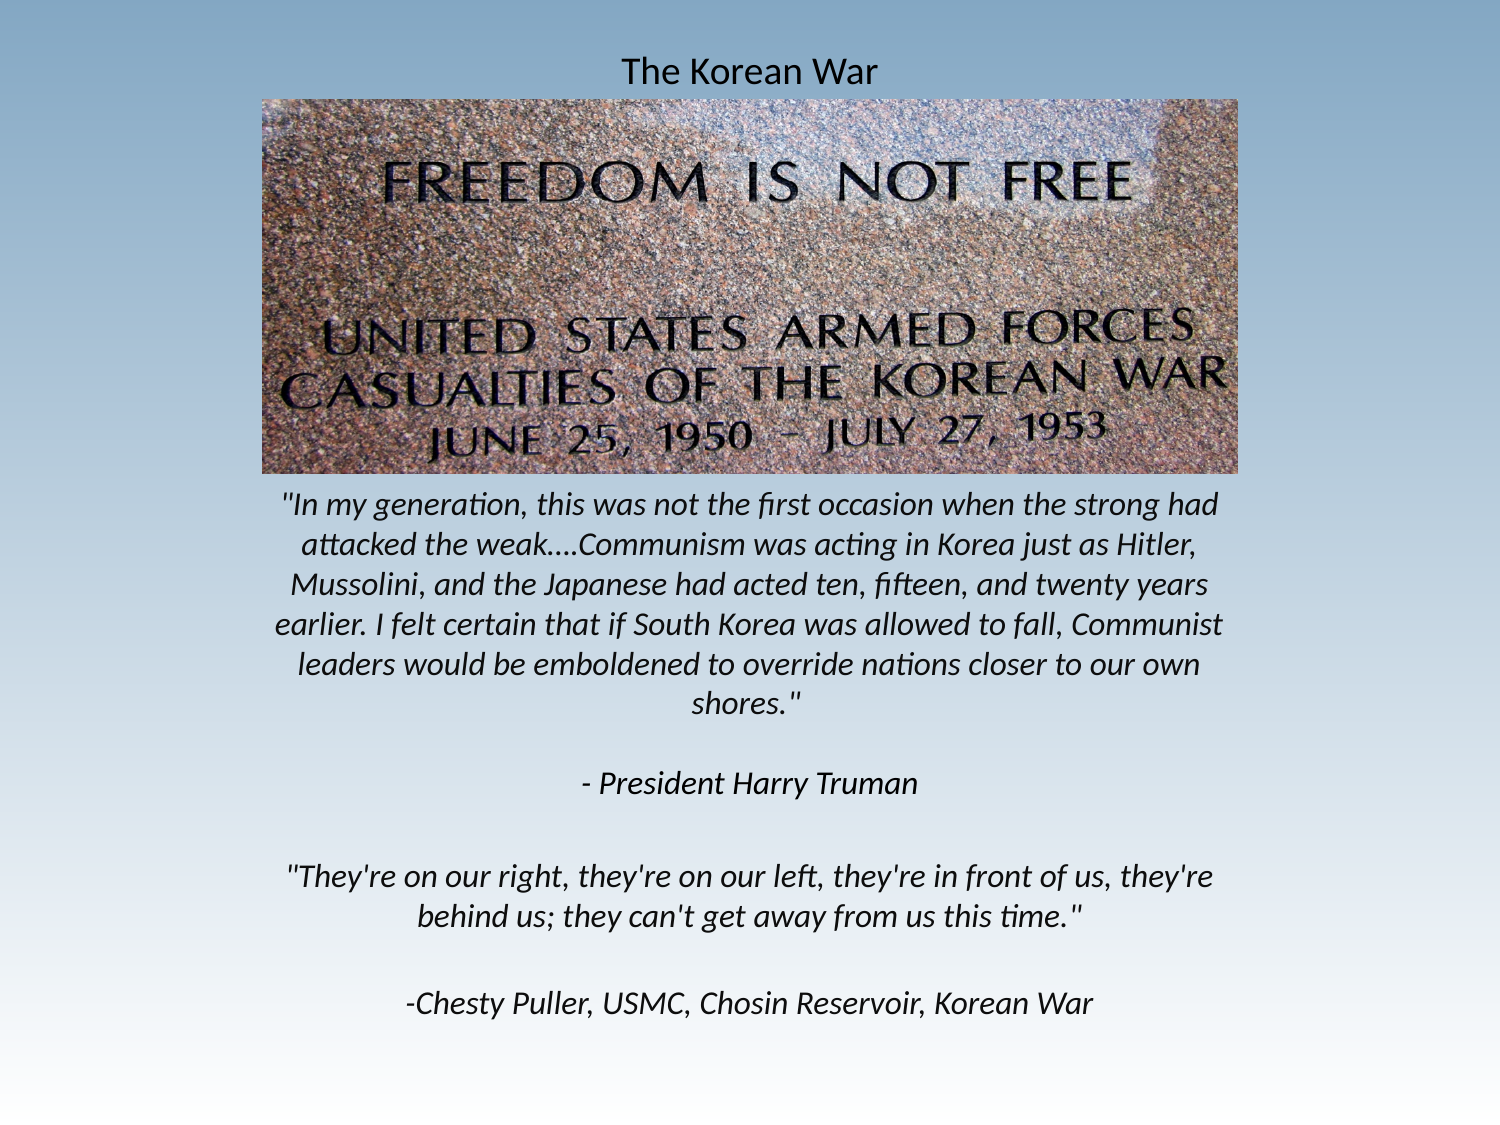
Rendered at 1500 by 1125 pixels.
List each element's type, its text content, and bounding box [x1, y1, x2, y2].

picture [262, 99, 1238, 474]
subtitle "In my generation, this was not the first occasion when the strong had attacked the weak….Communism was acting in Korea just as Hitler, Mussolini, and the Japanese had acted ten, fifteen, and twenty years earlier. I felt certain that if South Korea was allowed to fall, Communist leaders would be emboldened to override nations closer to our own shores." - President Harry Truman "They're on our right, they're on our left, they're in front of us, they're behind us; they can't get away from us this time." -Chesty Puller, USMC, Chosin Reservoir, Korean War [225, 474, 1275, 1038]
title The Korean War [112, 37, 1388, 100]
